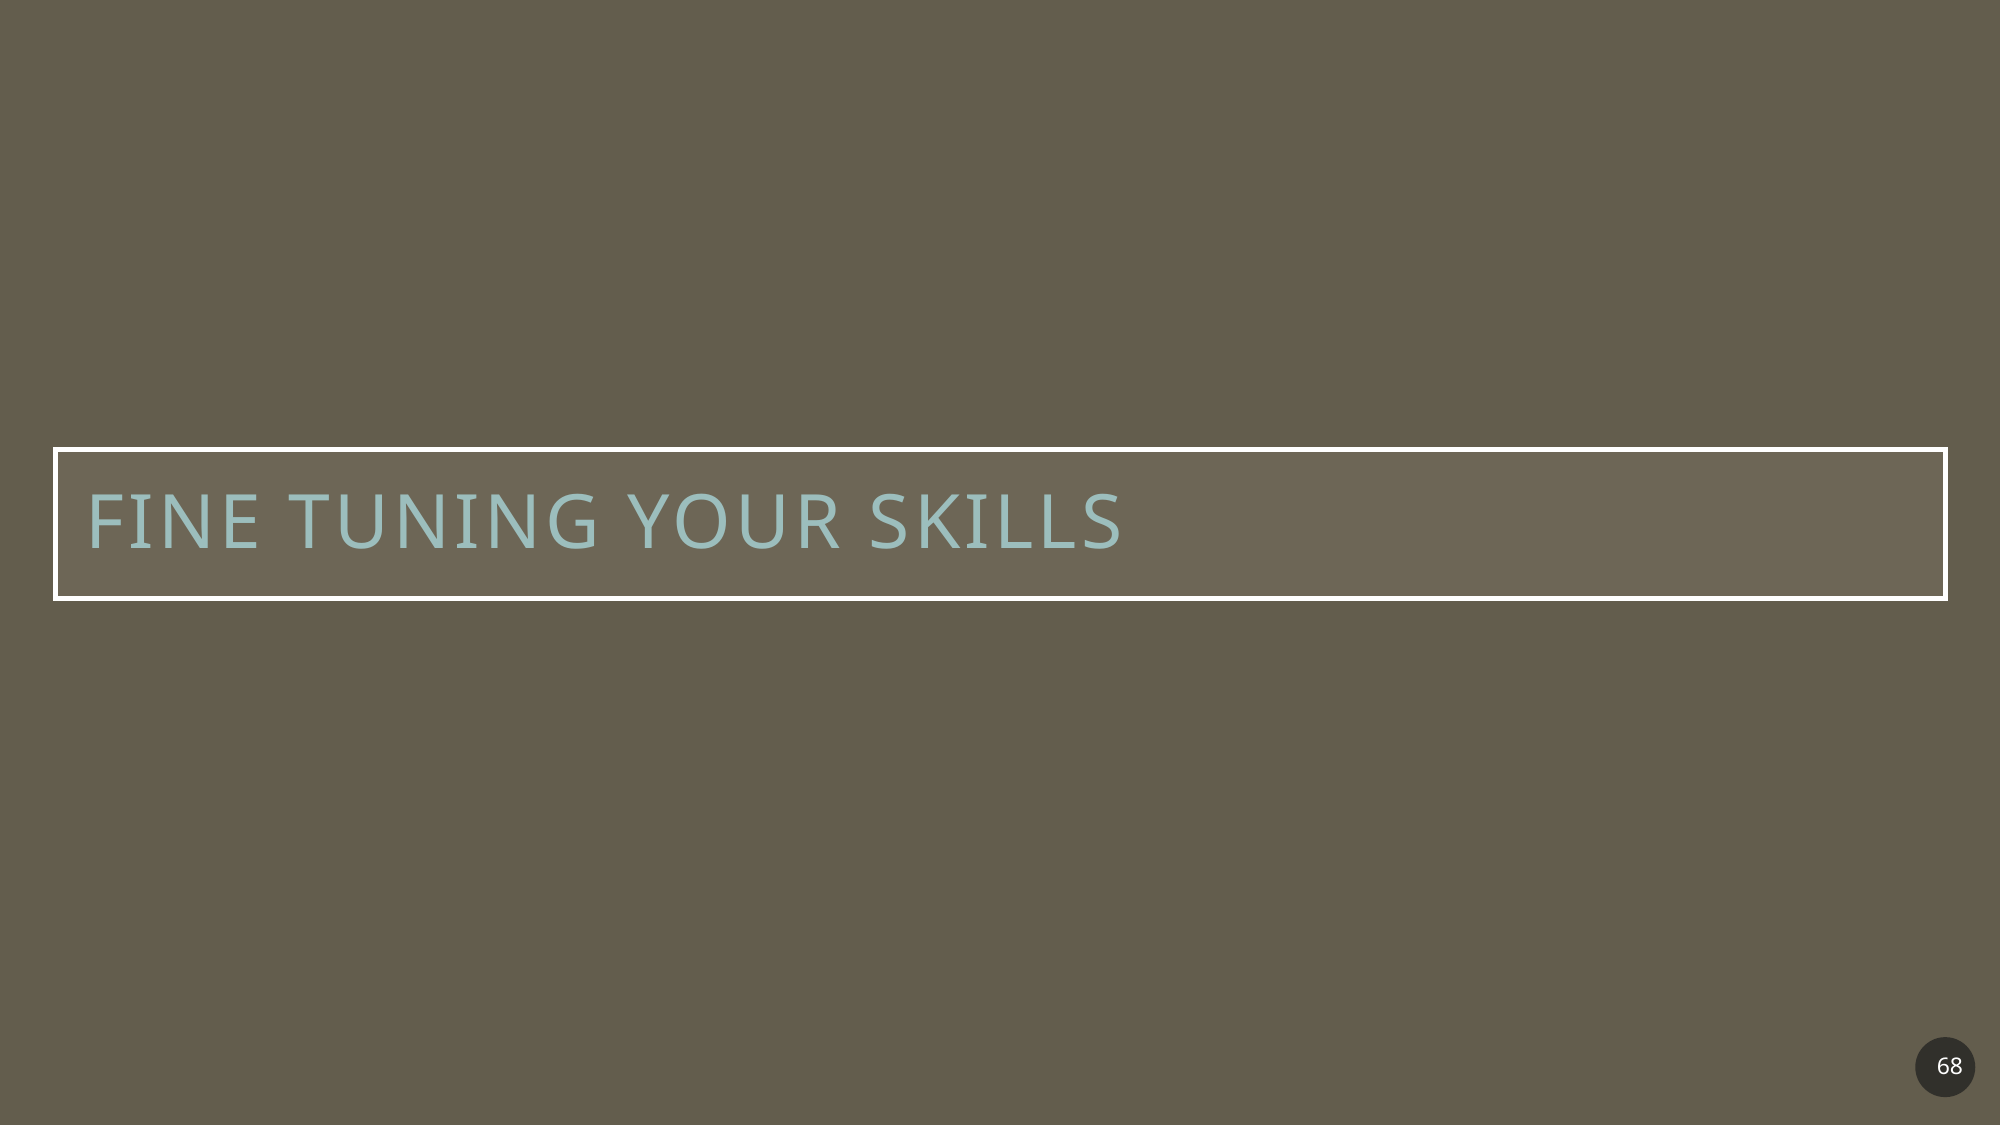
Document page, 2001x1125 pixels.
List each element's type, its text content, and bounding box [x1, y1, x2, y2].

slide_number 68 [1915, 1037, 1976, 1098]
title Fine tuning your skills [53, 447, 1948, 601]
